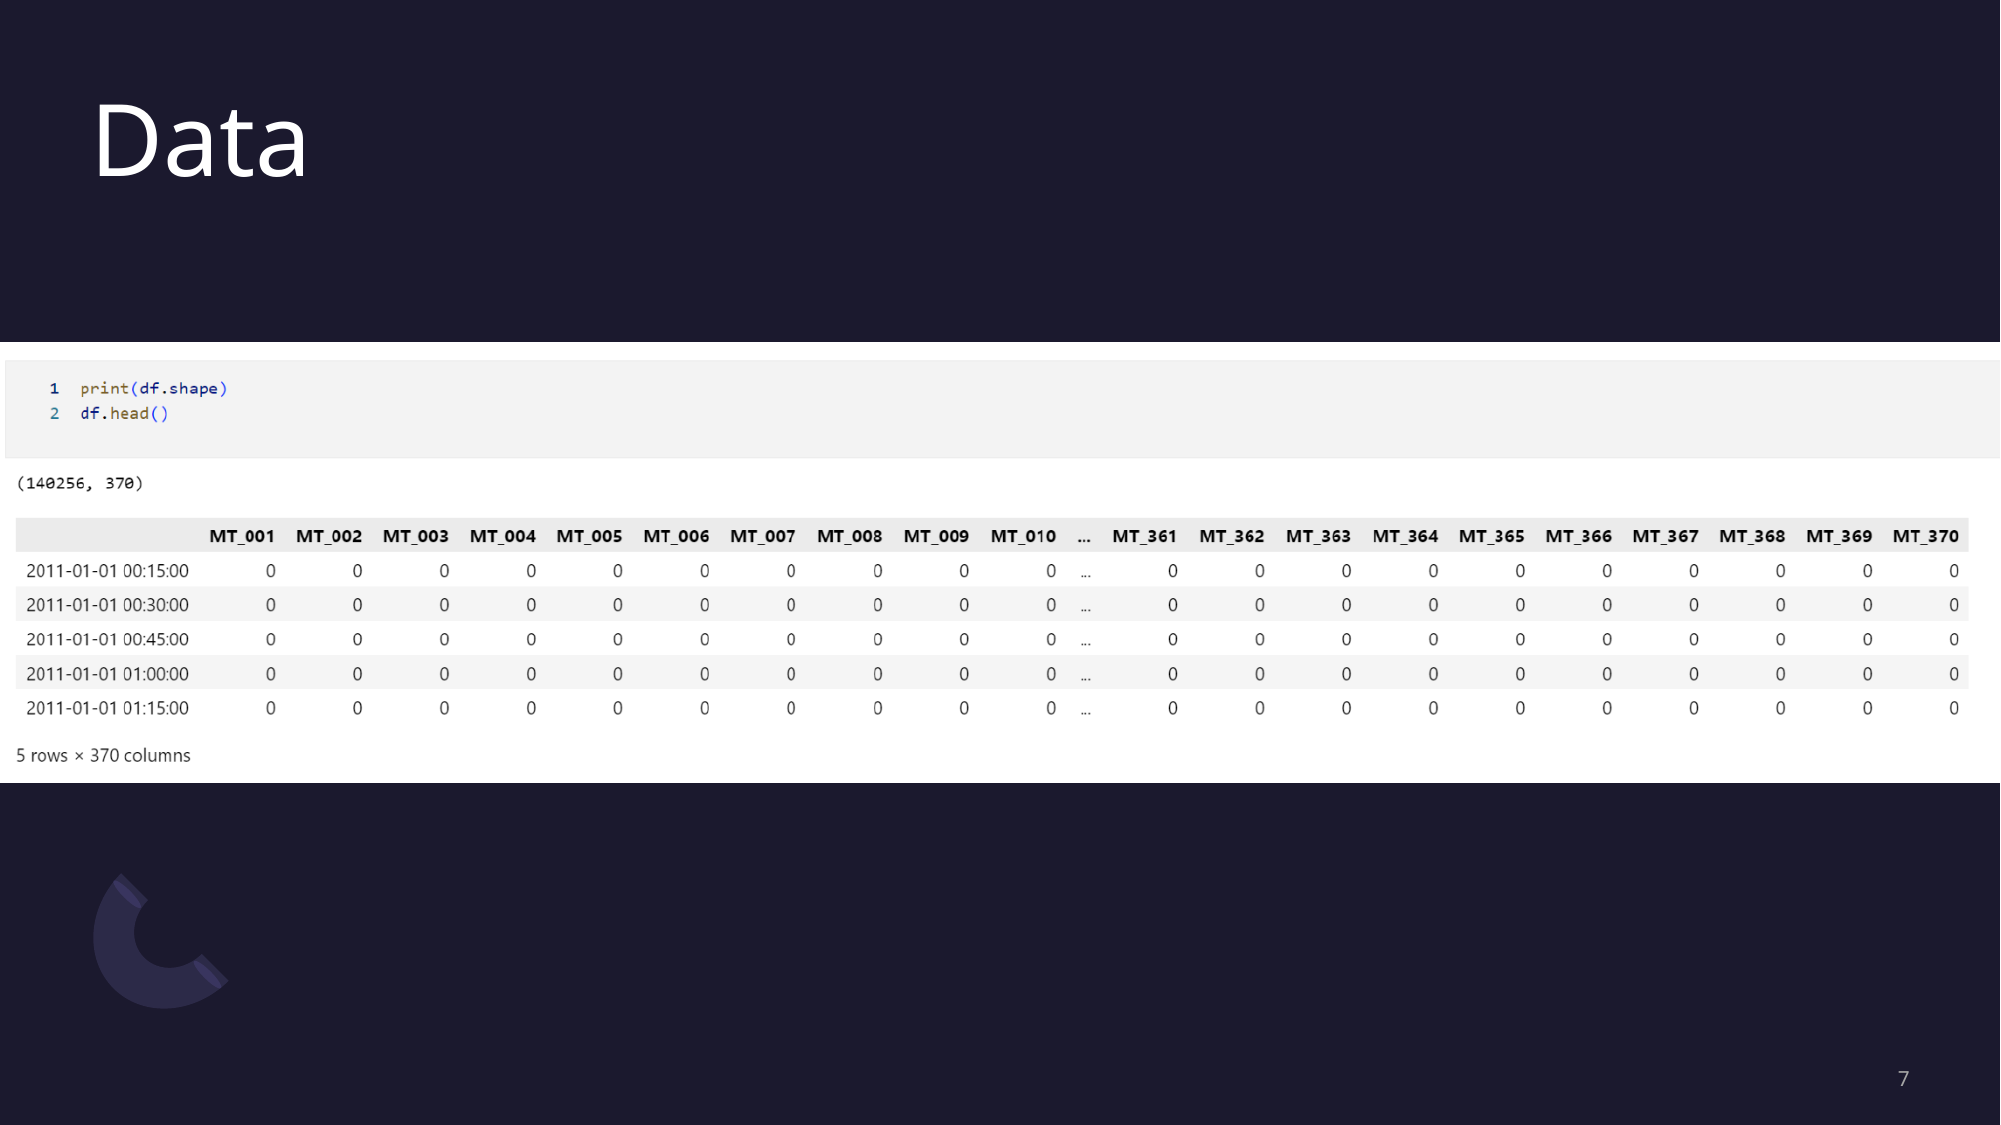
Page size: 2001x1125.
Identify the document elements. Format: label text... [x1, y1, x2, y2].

picture [0, 342, 2000, 783]
slide_number ‹#› [1632, 1067, 1910, 1093]
title Data [90, 90, 1910, 309]
